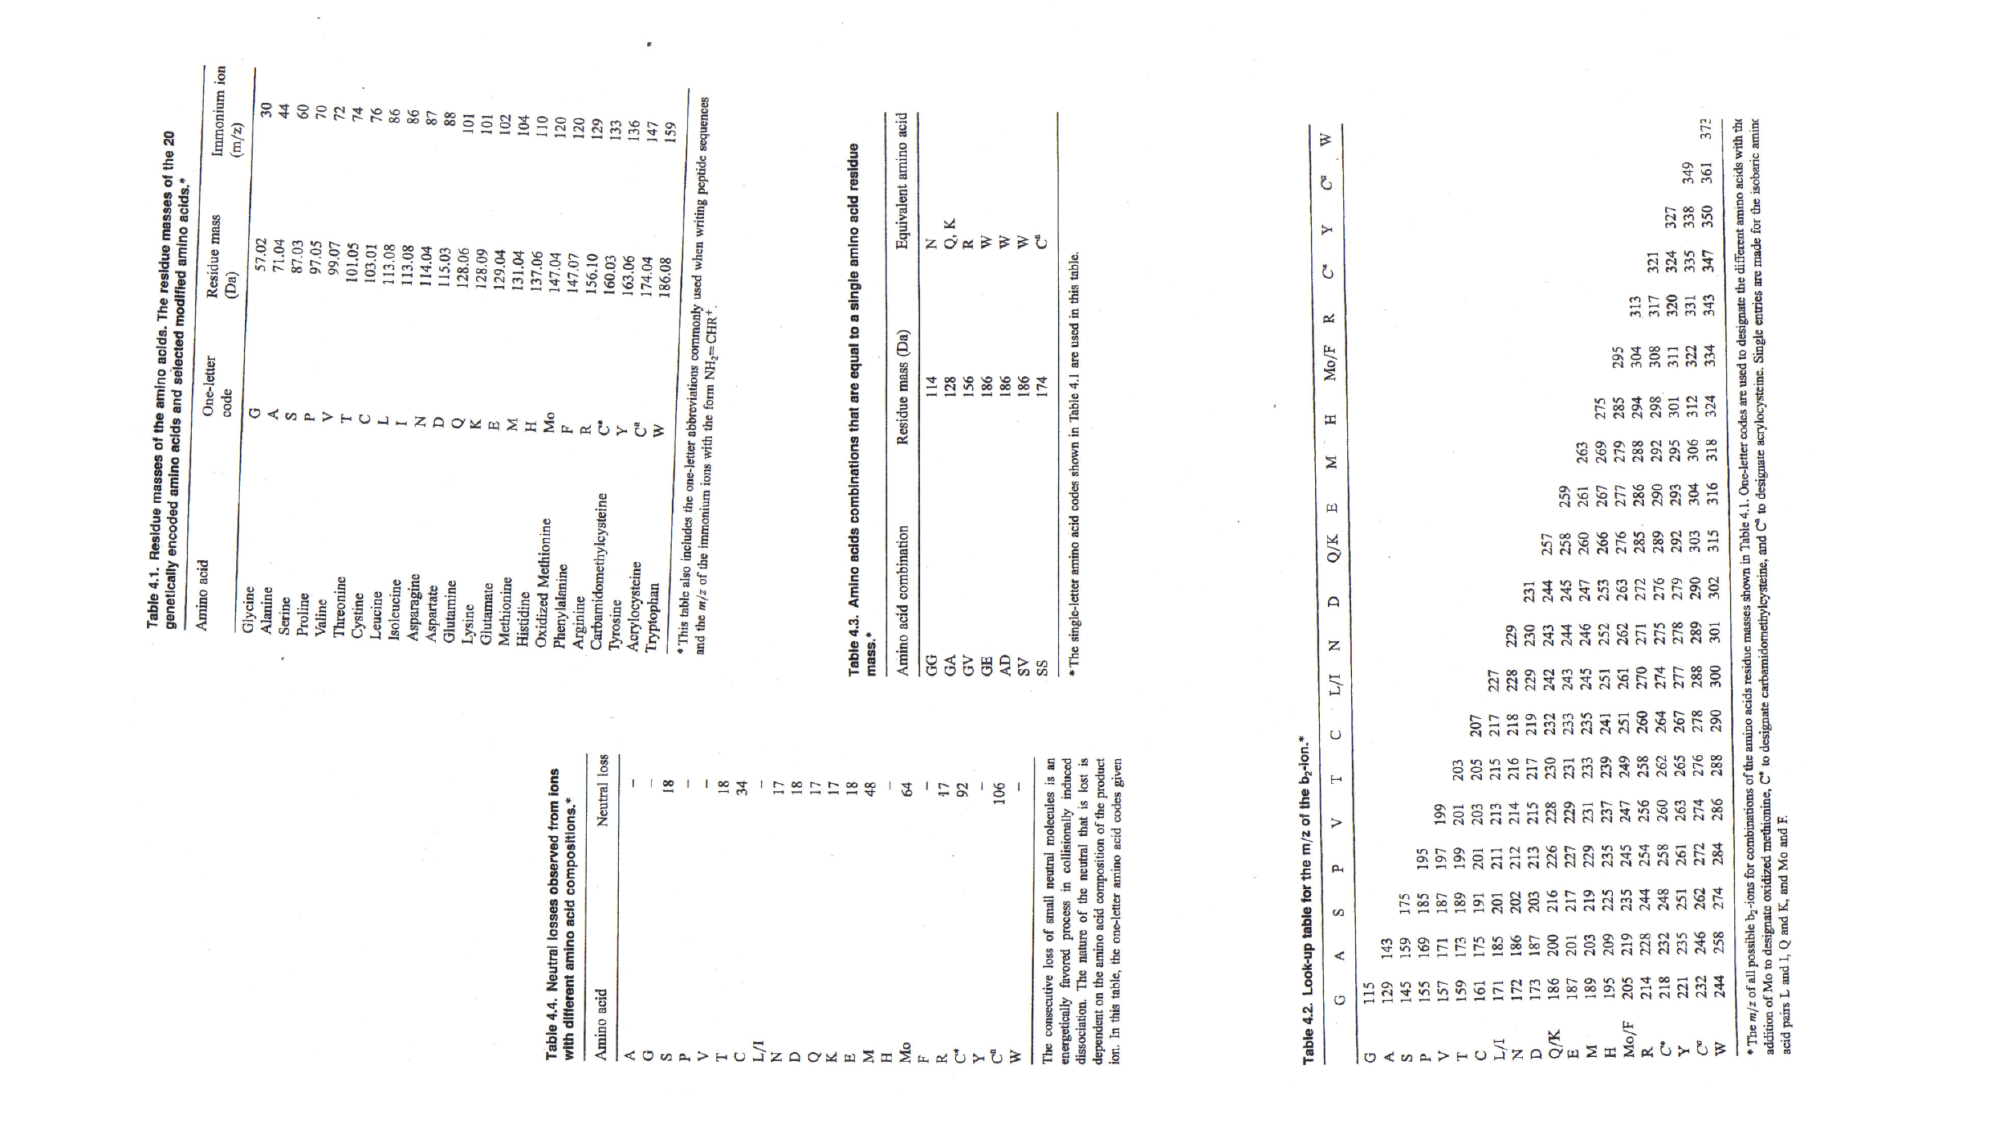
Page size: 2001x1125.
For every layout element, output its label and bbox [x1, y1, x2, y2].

picture [133, 0, 1815, 1125]
